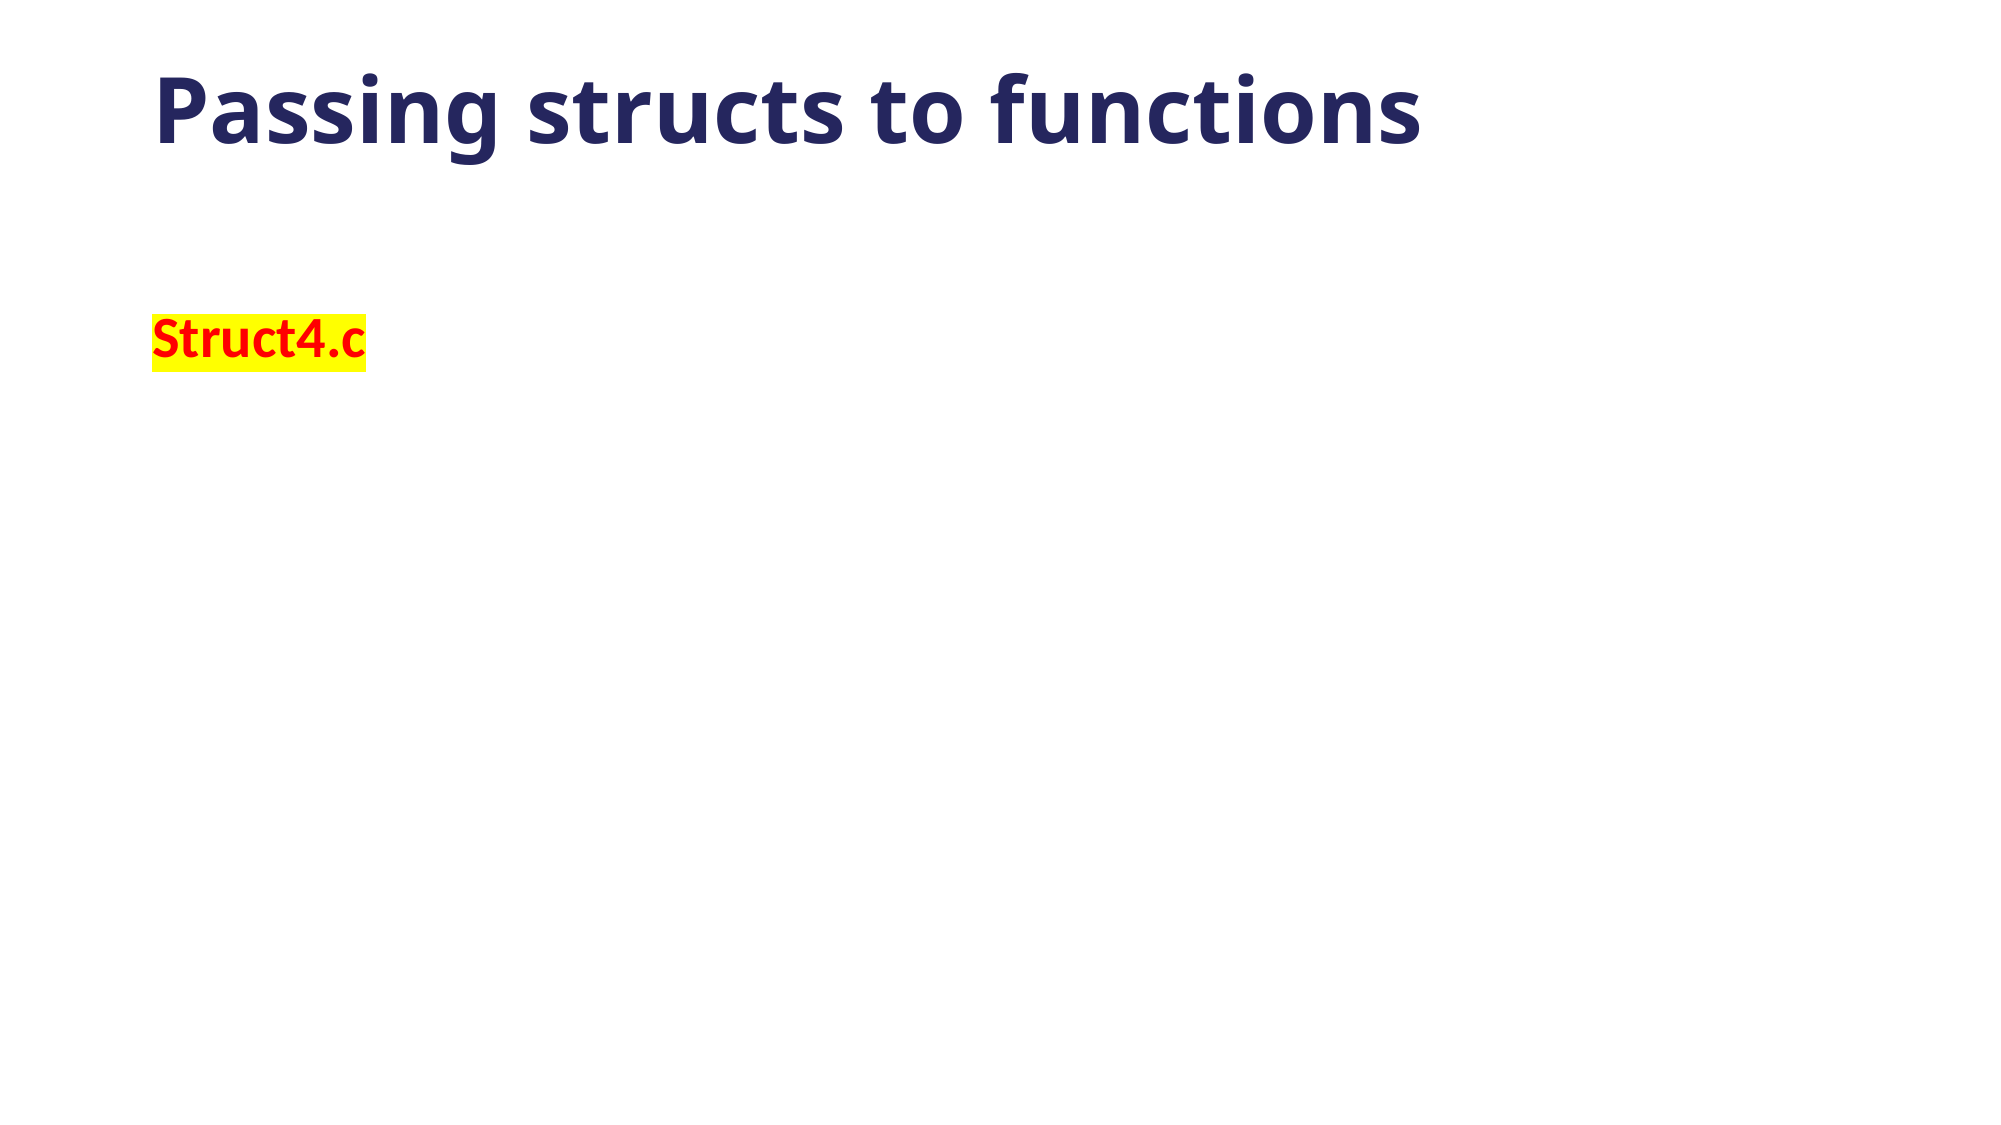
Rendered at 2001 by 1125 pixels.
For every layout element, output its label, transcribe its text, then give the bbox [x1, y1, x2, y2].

title Passing structs to functions [137, 59, 1863, 278]
list Struct4.c [137, 299, 1863, 1014]
